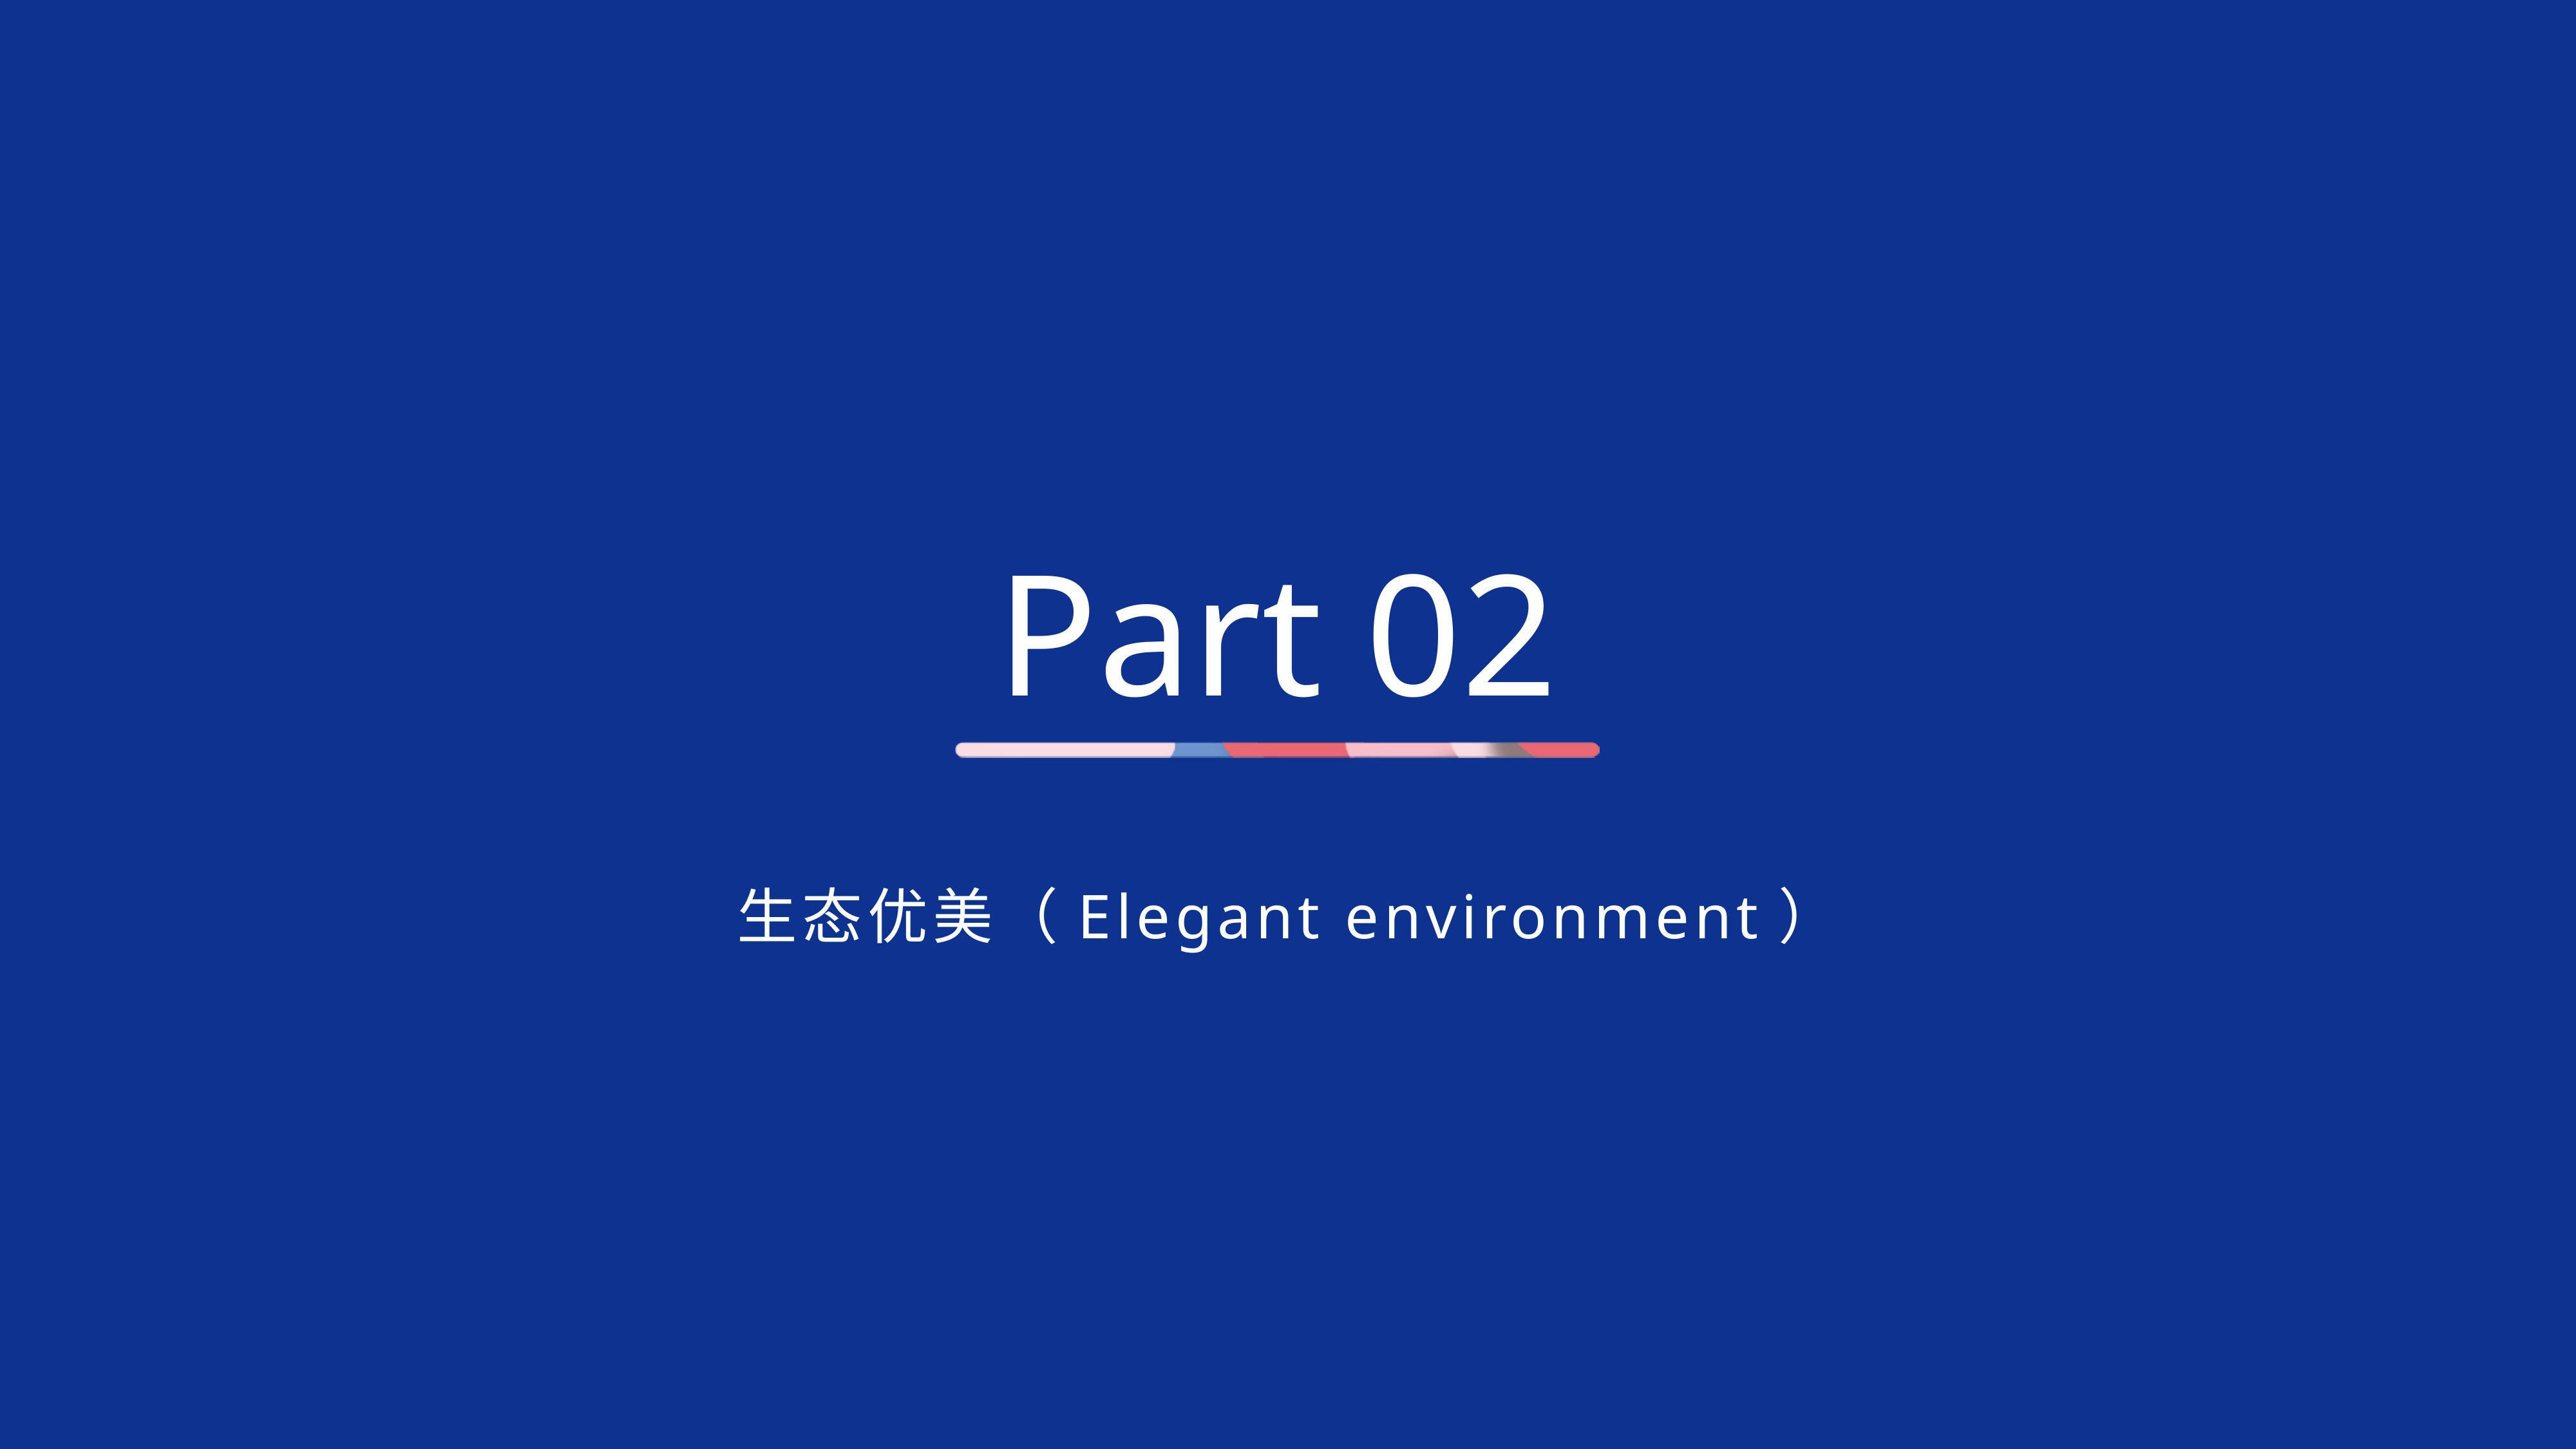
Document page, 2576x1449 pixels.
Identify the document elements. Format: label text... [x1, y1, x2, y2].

picture [955, 741, 1600, 759]
text_box 生态优美（Elegant environment） [518, 873, 2058, 946]
text_box Part 02 [657, 523, 1897, 724]
